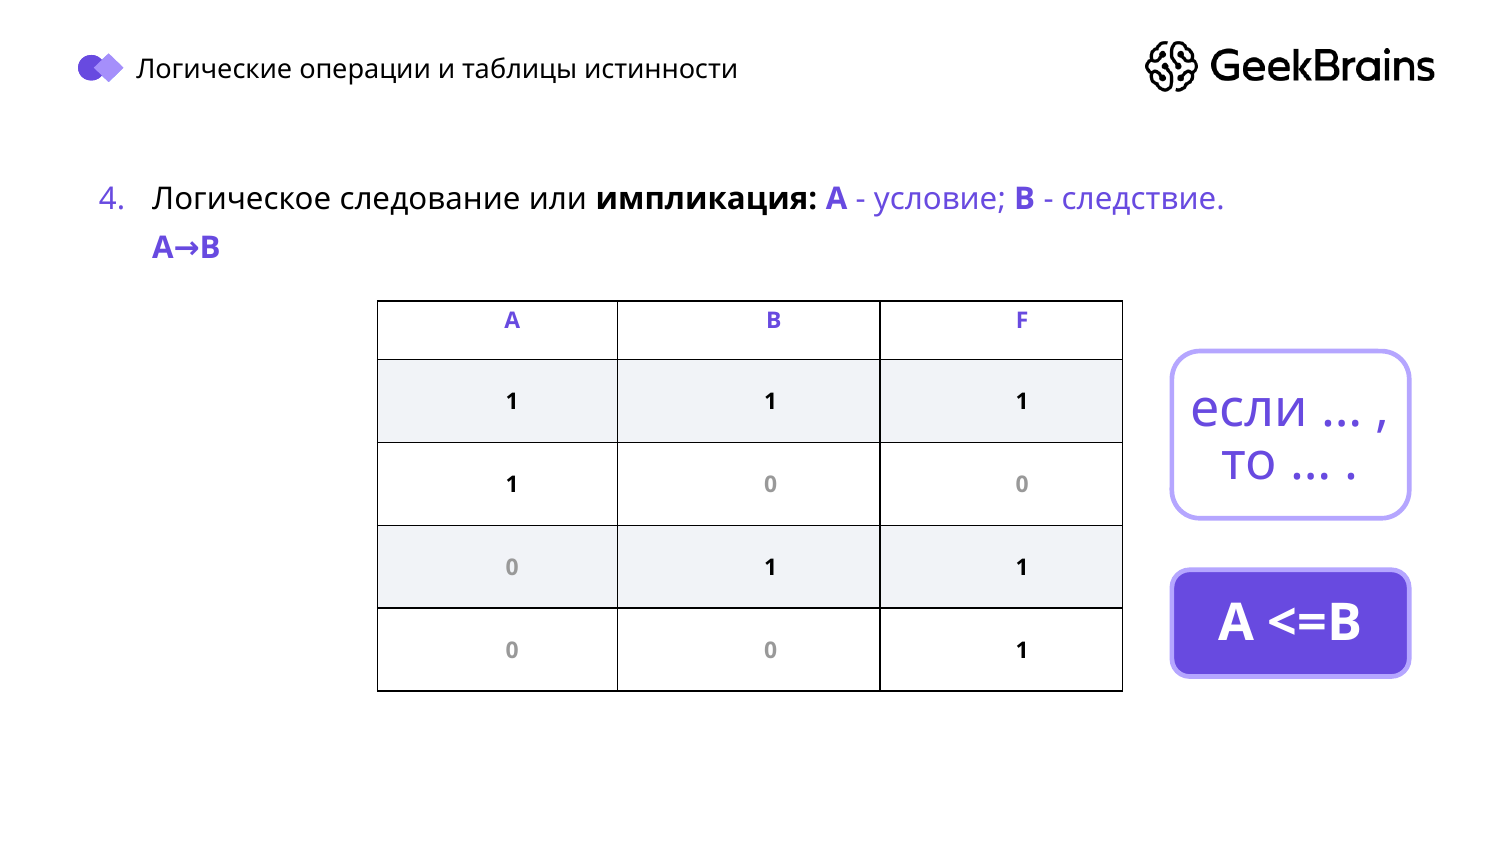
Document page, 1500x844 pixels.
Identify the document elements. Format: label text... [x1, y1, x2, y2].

title Логическое следование или импликация: A - условие; B - следствие. A→B [77, 166, 1365, 219]
title если … , то … . [1171, 383, 1410, 487]
text_box [1171, 569, 1410, 596]
table_cell 1 [378, 360, 617, 442]
table_header A [378, 302, 617, 359]
table_cell 1 [378, 443, 617, 525]
table_cell 0 [378, 609, 617, 690]
text_box [93, 53, 124, 82]
picture [1145, 39, 1435, 93]
table_header F [881, 302, 1122, 359]
table_cell 0 [881, 443, 1122, 525]
text_box [1171, 351, 1410, 383]
table_cell 0 [618, 609, 879, 690]
table_header B [618, 302, 879, 359]
table_cell 1 [618, 360, 879, 442]
title Логические операции и таблицы истинности [134, 39, 937, 83]
table_cell 0 [378, 526, 617, 607]
table_cell 1 [881, 360, 1122, 442]
table_cell 1 [881, 609, 1122, 690]
table_cell 0 [618, 443, 879, 525]
title A <=B [1171, 596, 1410, 650]
table_cell 1 [618, 526, 879, 607]
table_cell 1 [881, 526, 1122, 607]
text_box [1171, 650, 1410, 677]
text_box [1171, 487, 1410, 519]
text_box [78, 54, 102, 81]
